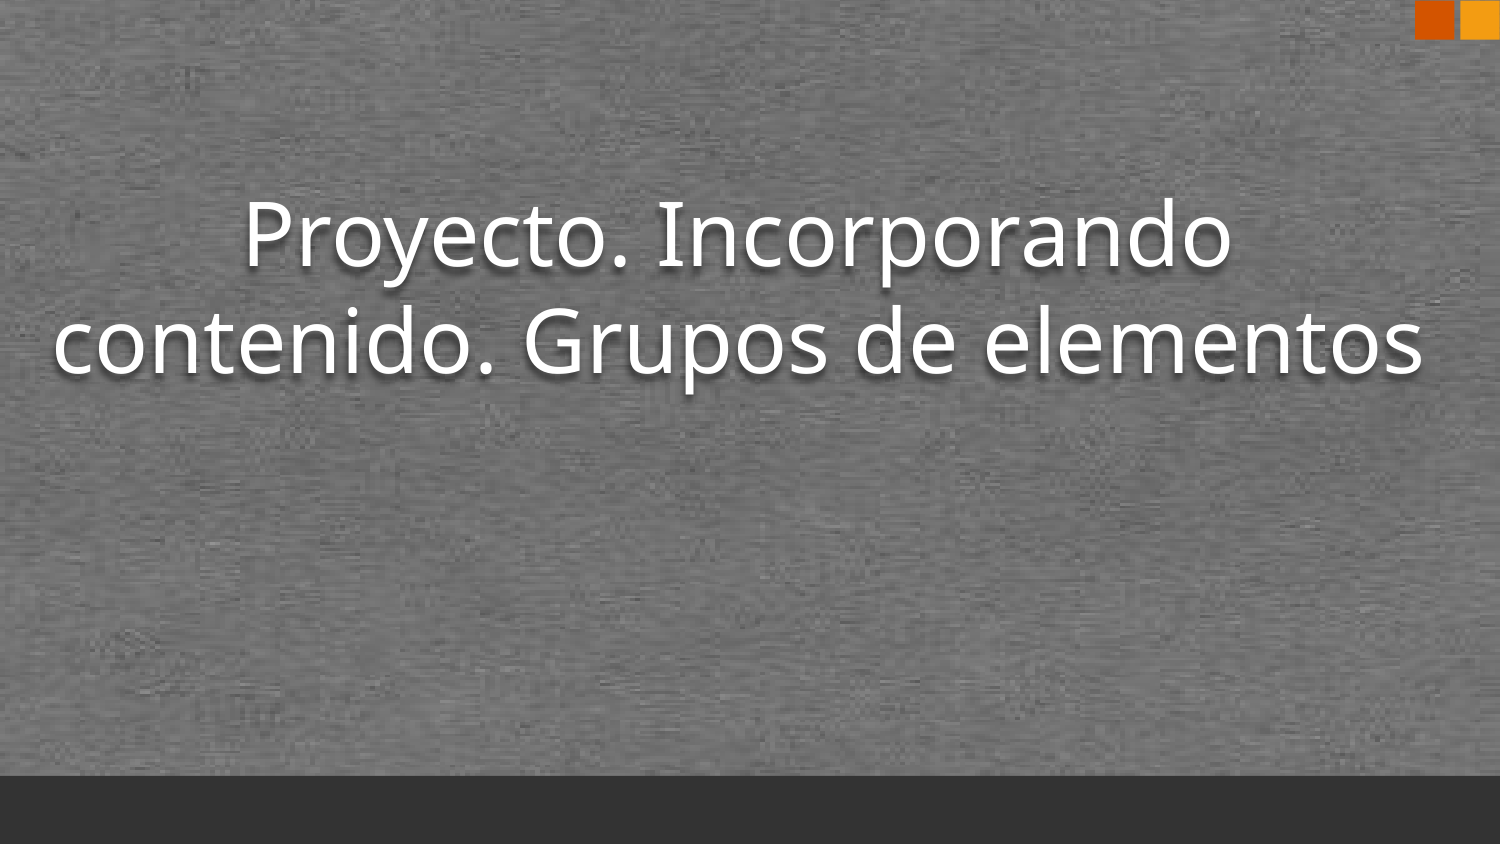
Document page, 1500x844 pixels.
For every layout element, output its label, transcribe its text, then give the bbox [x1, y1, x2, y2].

picture [0, 0, 1500, 775]
title Proyecto. Incorporando contenido. Grupos de elementos [38, 141, 1439, 427]
